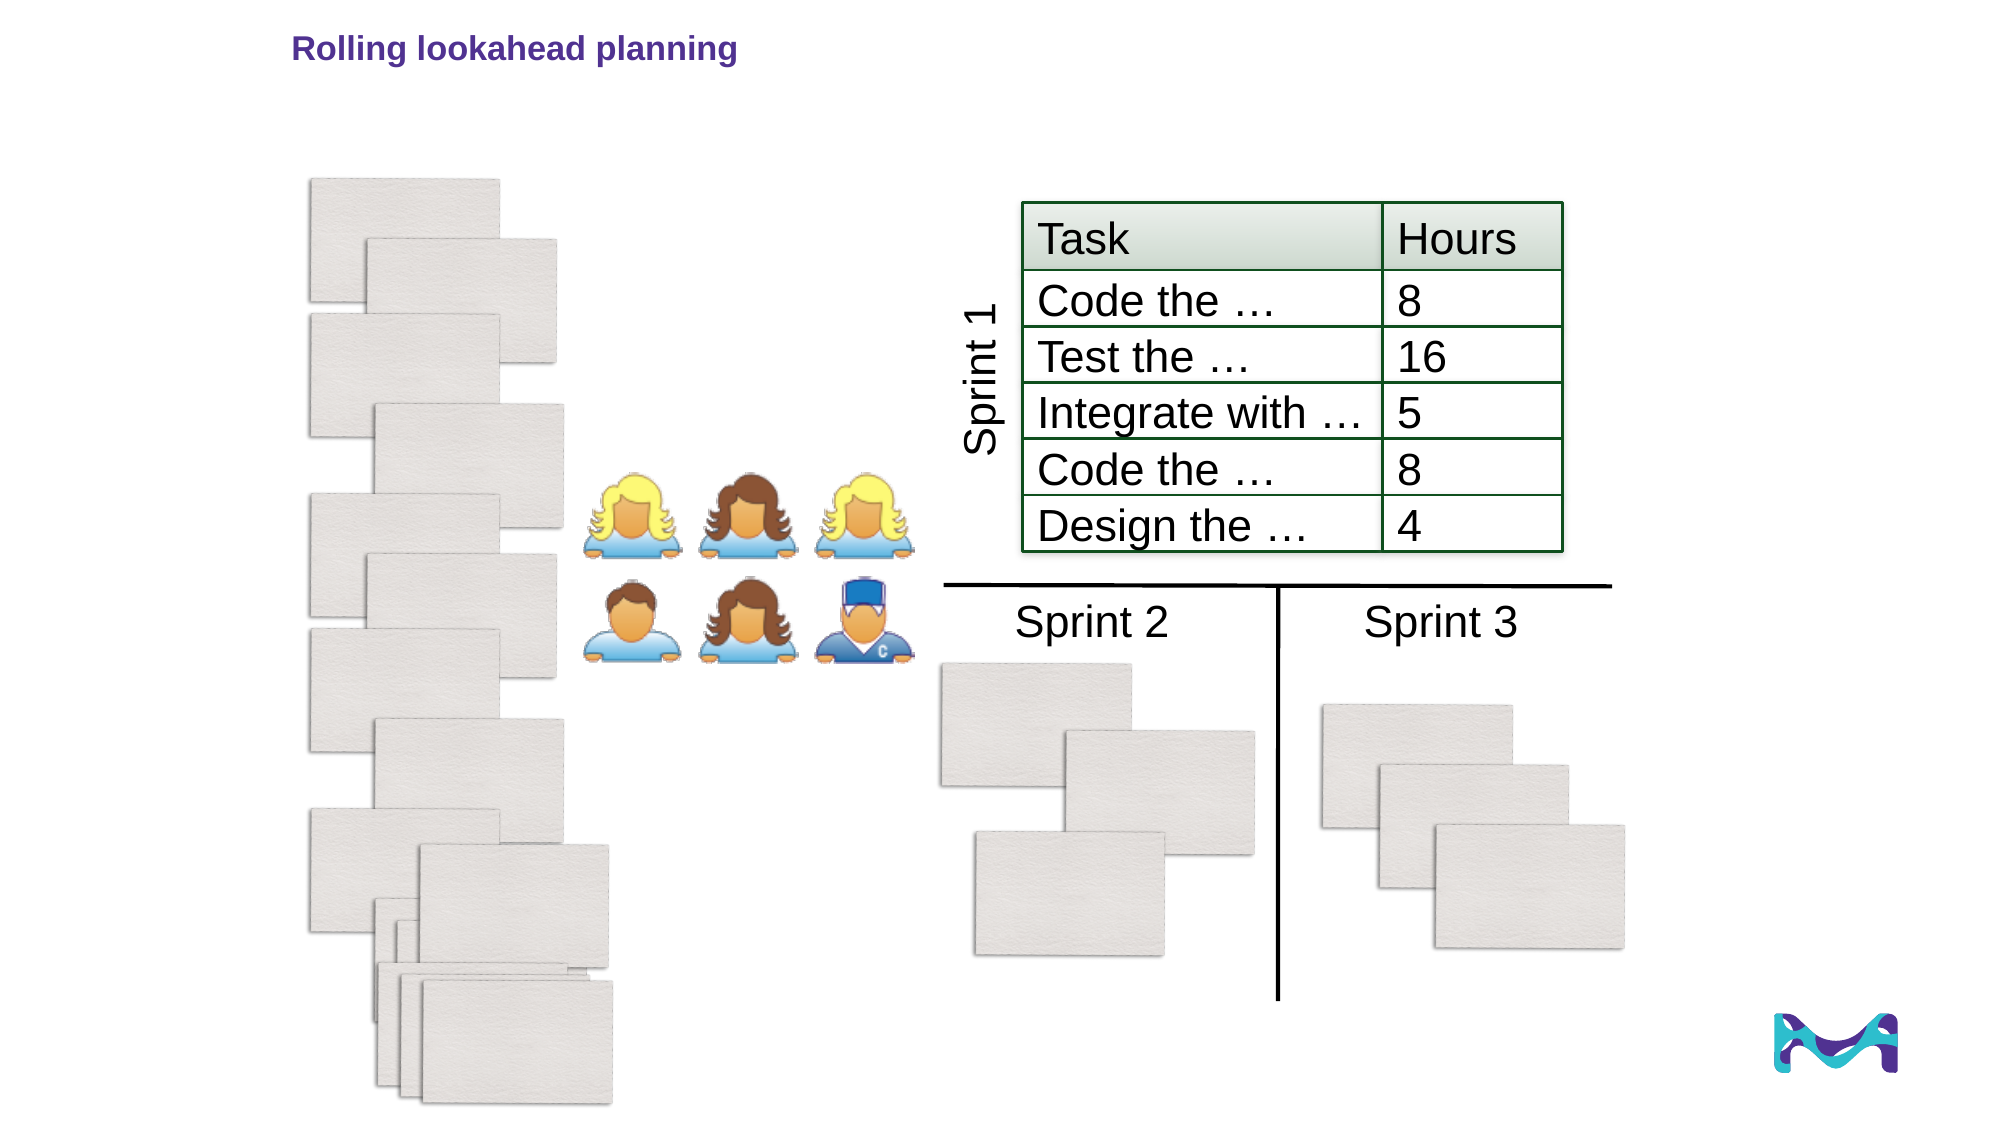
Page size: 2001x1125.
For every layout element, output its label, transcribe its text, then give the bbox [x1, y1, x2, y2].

picture [923, 620, 1269, 1001]
picture [583, 472, 916, 664]
text_box Task [1022, 202, 1381, 267]
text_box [1022, 382, 1563, 494]
picture [292, 135, 627, 1125]
text_box Hours [1382, 202, 1563, 268]
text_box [1022, 494, 1563, 552]
picture [1304, 661, 1639, 993]
text_box Sprint 1 [942, 258, 1012, 473]
text_box Sprint 3 [1348, 596, 1563, 654]
title Rolling lookahead planning [291, 28, 1981, 70]
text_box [1022, 269, 1563, 381]
text_box Sprint 2 [999, 596, 1214, 654]
